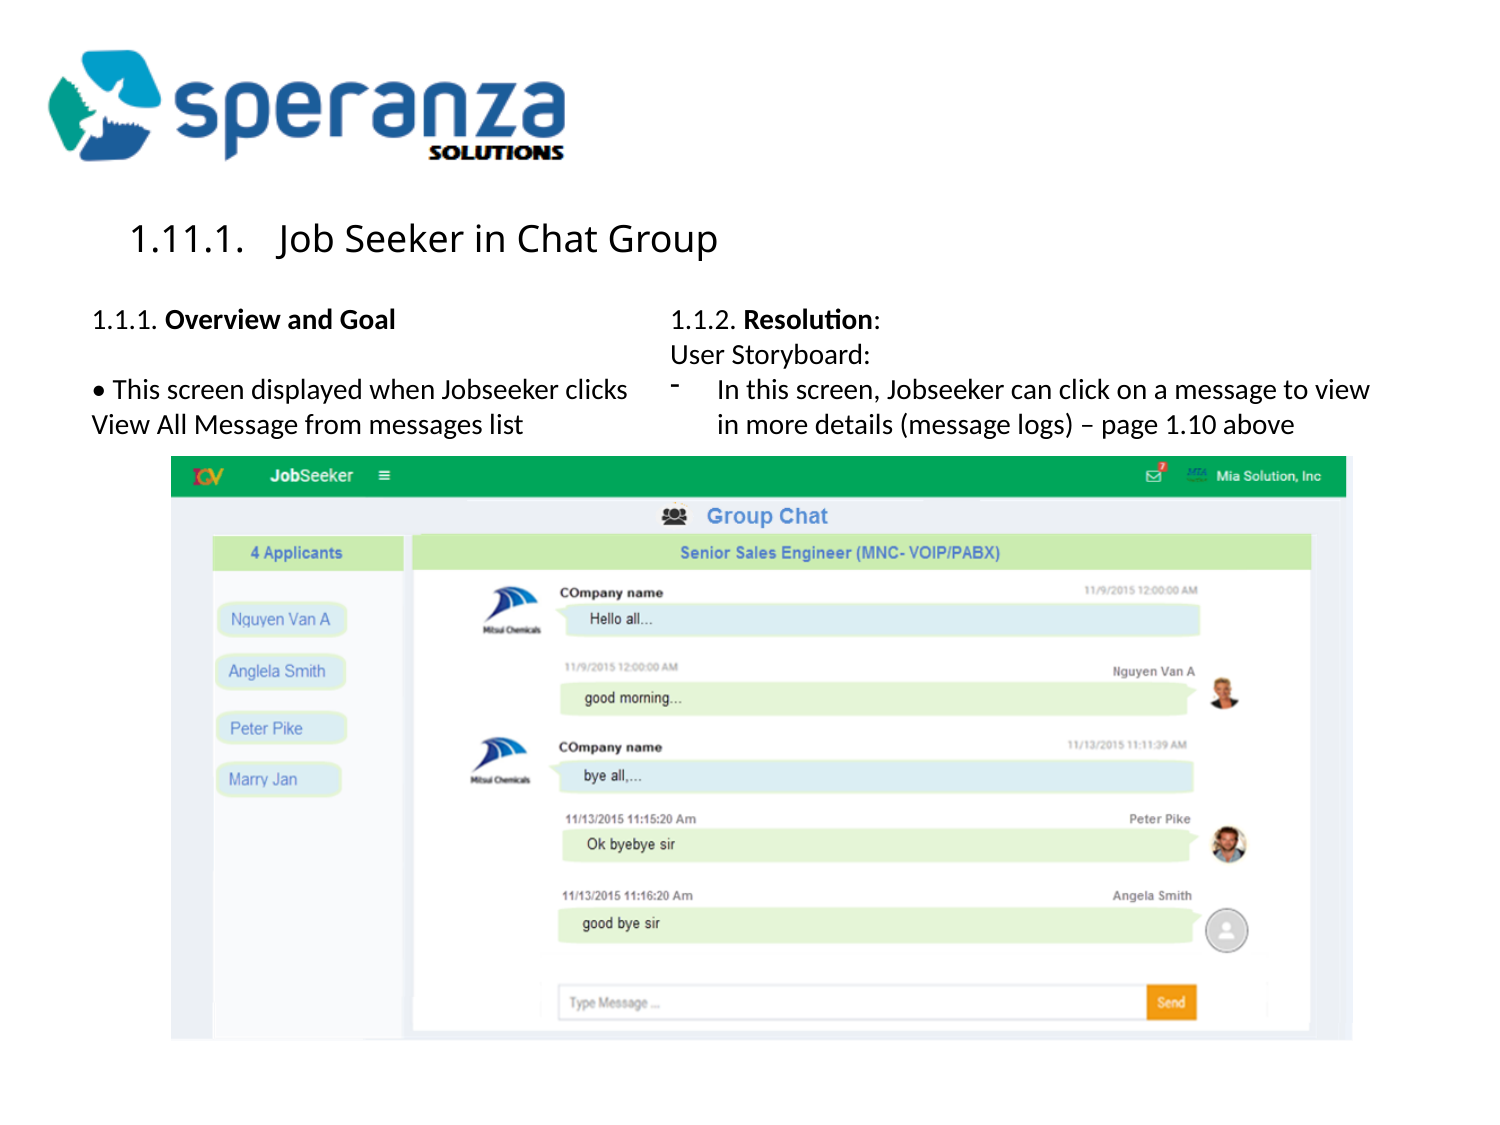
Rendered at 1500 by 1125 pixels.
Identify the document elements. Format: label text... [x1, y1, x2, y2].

text_box 1.1.1. Overview and Goal • This screen displayed when Jobseeker clicks View All Message from messages list [76, 292, 655, 448]
text_box 1.1.2. Resolution: User Storyboard: In this screen, Jobseeker can click on a message to view in more details (message logs) – page 1.10 above [655, 292, 1388, 448]
picture [17, 19, 601, 193]
text_box 1.11.1. Job Seeker in Chat Group [114, 208, 735, 268]
picture [170, 455, 1353, 1042]
